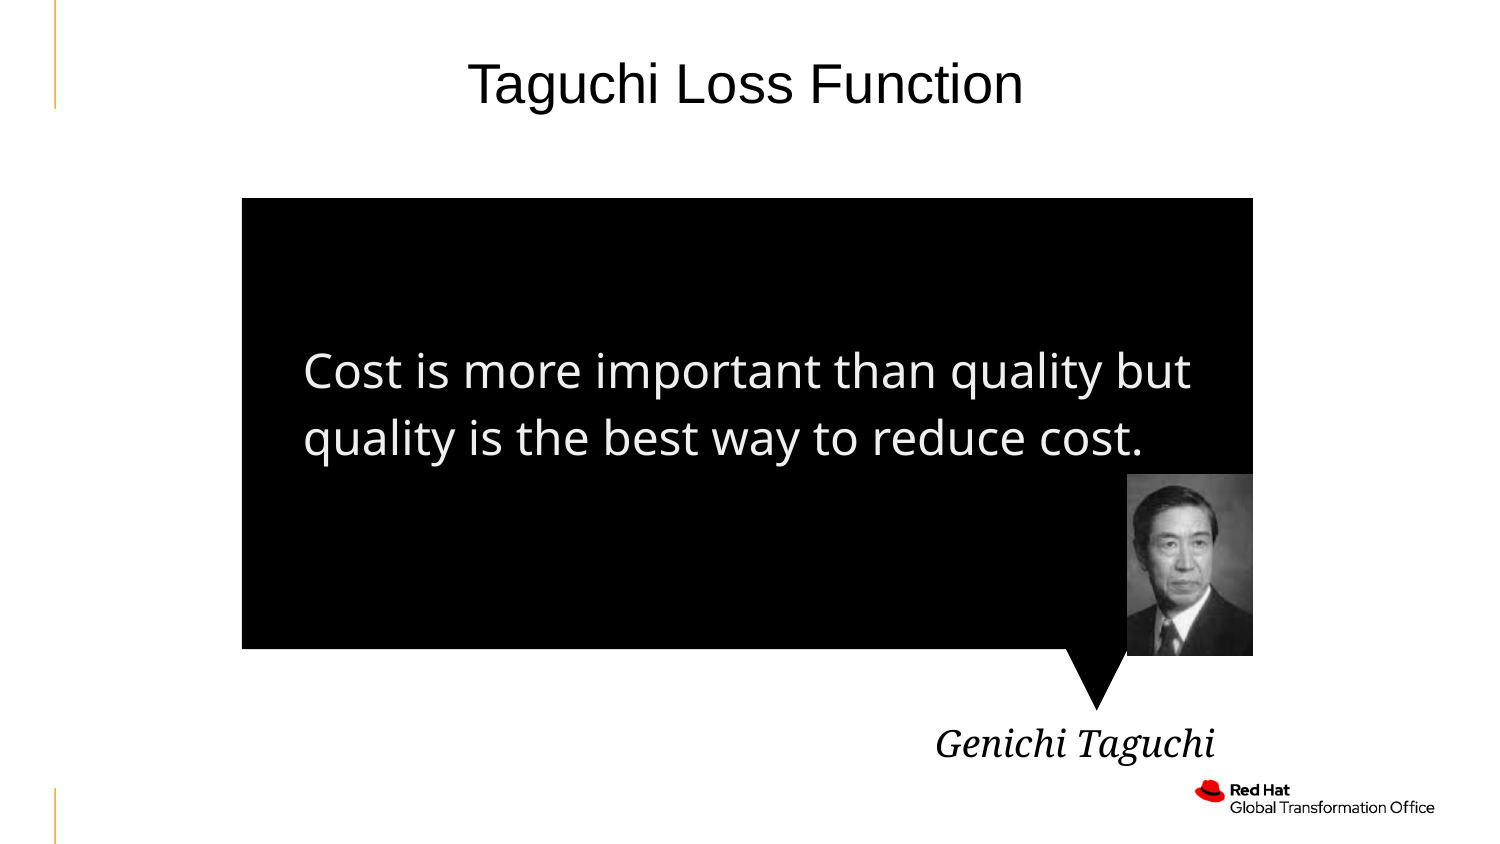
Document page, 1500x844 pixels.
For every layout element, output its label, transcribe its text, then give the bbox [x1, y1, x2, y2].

title Taguchi Loss Function [452, 32, 1048, 127]
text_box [241, 197, 1254, 711]
text_box Genichi Taguchi [920, 708, 1259, 779]
picture [1193, 776, 1438, 821]
picture [1126, 474, 1254, 656]
